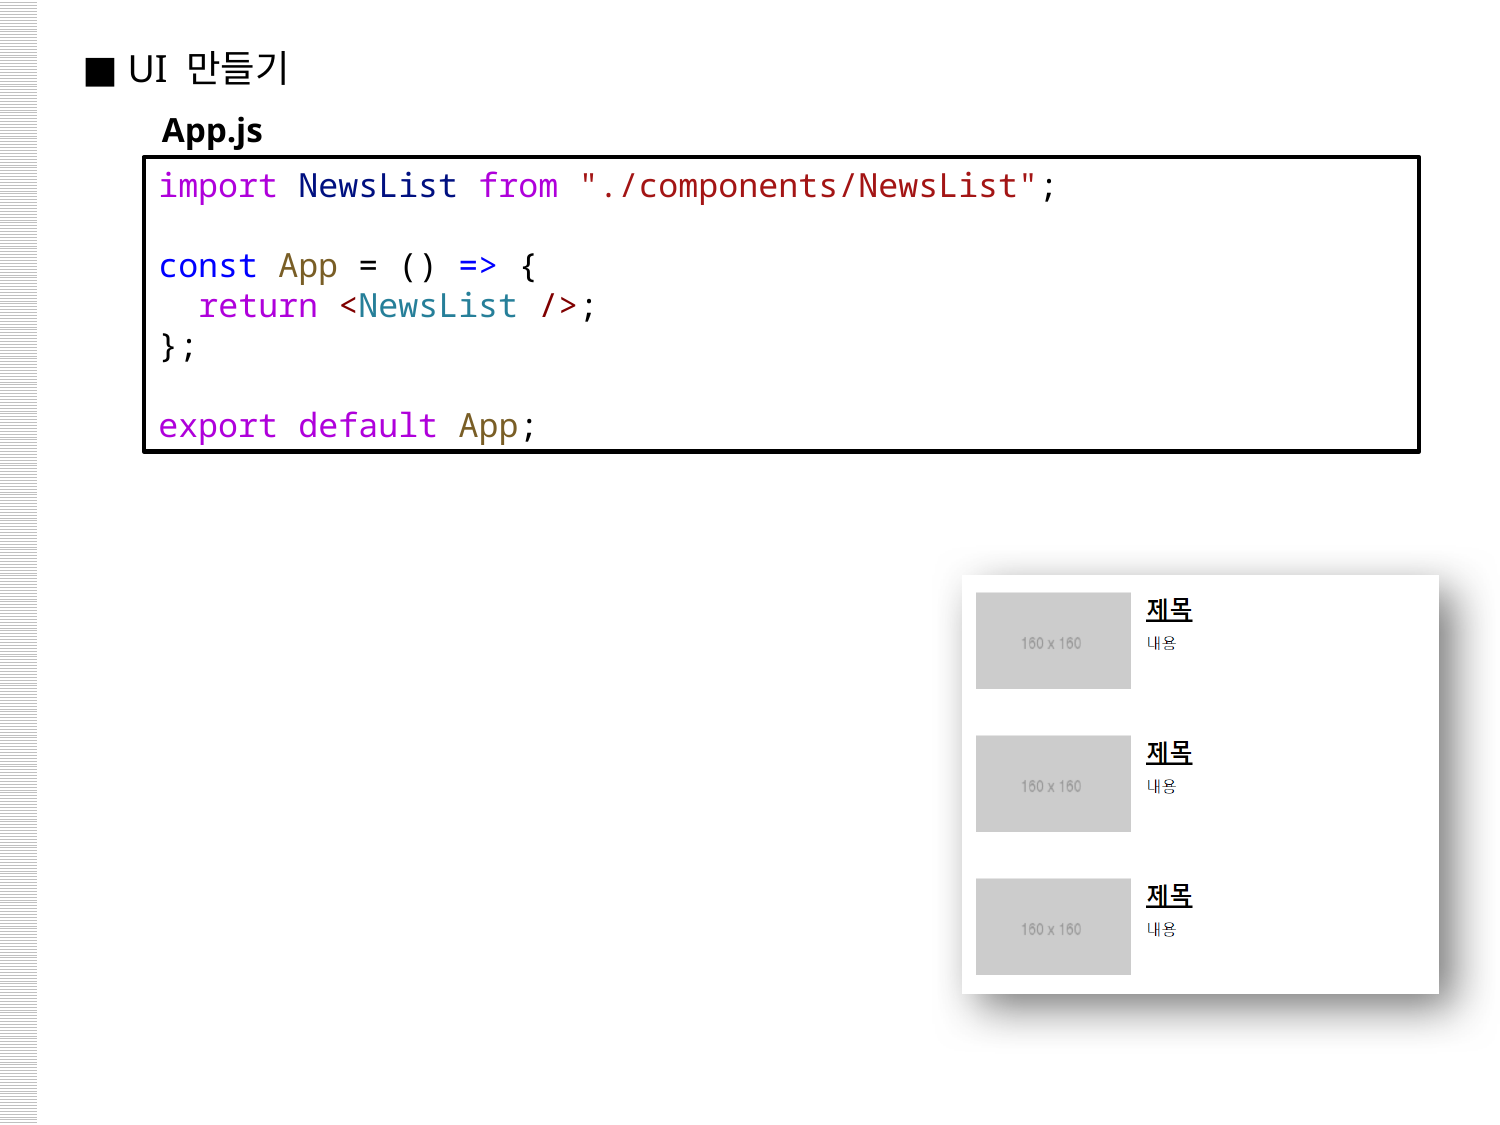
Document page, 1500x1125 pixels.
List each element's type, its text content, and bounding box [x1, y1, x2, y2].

text_box import NewsList from "./components/NewsList"; const App = () => { return <NewsList />; }; export default App; [142, 155, 1421, 454]
picture [962, 575, 1440, 994]
text_box App.js [147, 101, 278, 157]
text_box ■ UI 만들기 [67, 15, 305, 98]
